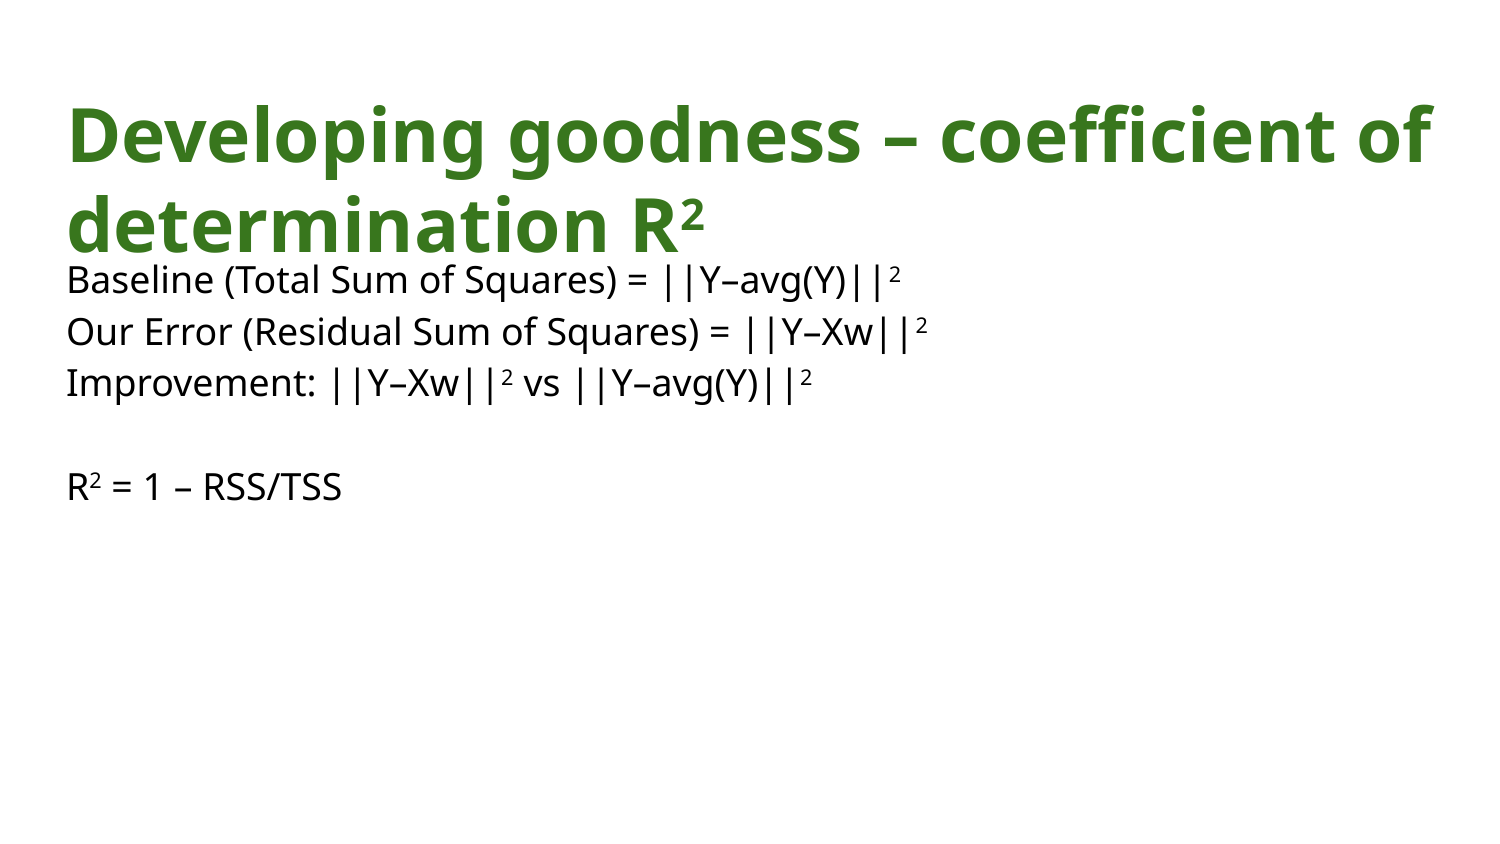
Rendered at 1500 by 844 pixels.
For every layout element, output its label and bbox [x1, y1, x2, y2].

list [51, 189, 1449, 750]
title [51, 72, 1449, 167]
